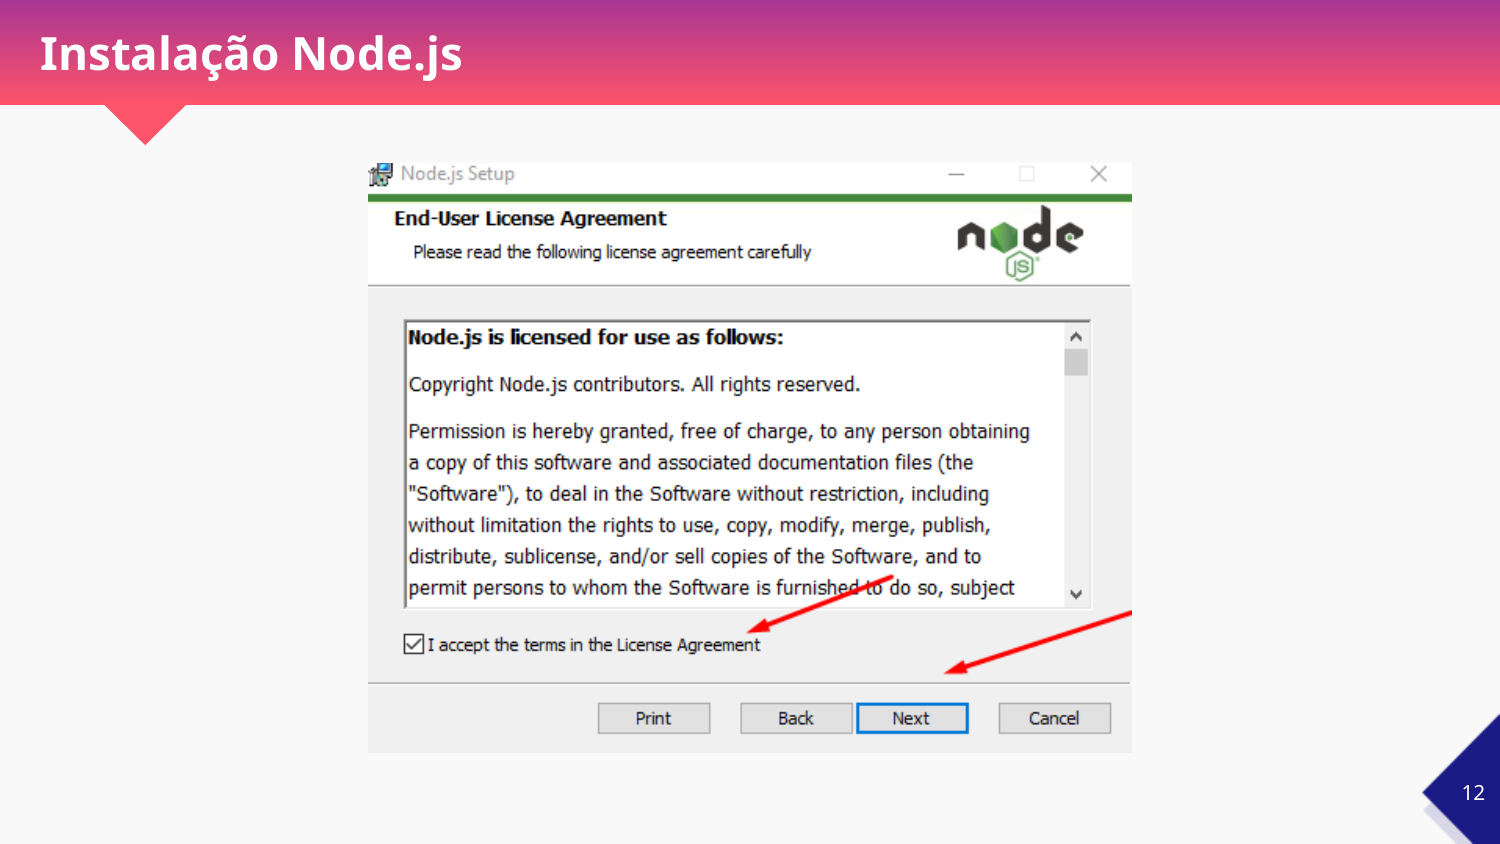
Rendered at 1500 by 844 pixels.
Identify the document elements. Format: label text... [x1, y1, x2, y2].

picture [368, 162, 1132, 753]
slide_number ‹#› [1446, 771, 1500, 817]
title Instalação Node.js [25, 0, 1475, 105]
picture [1417, 712, 1500, 844]
